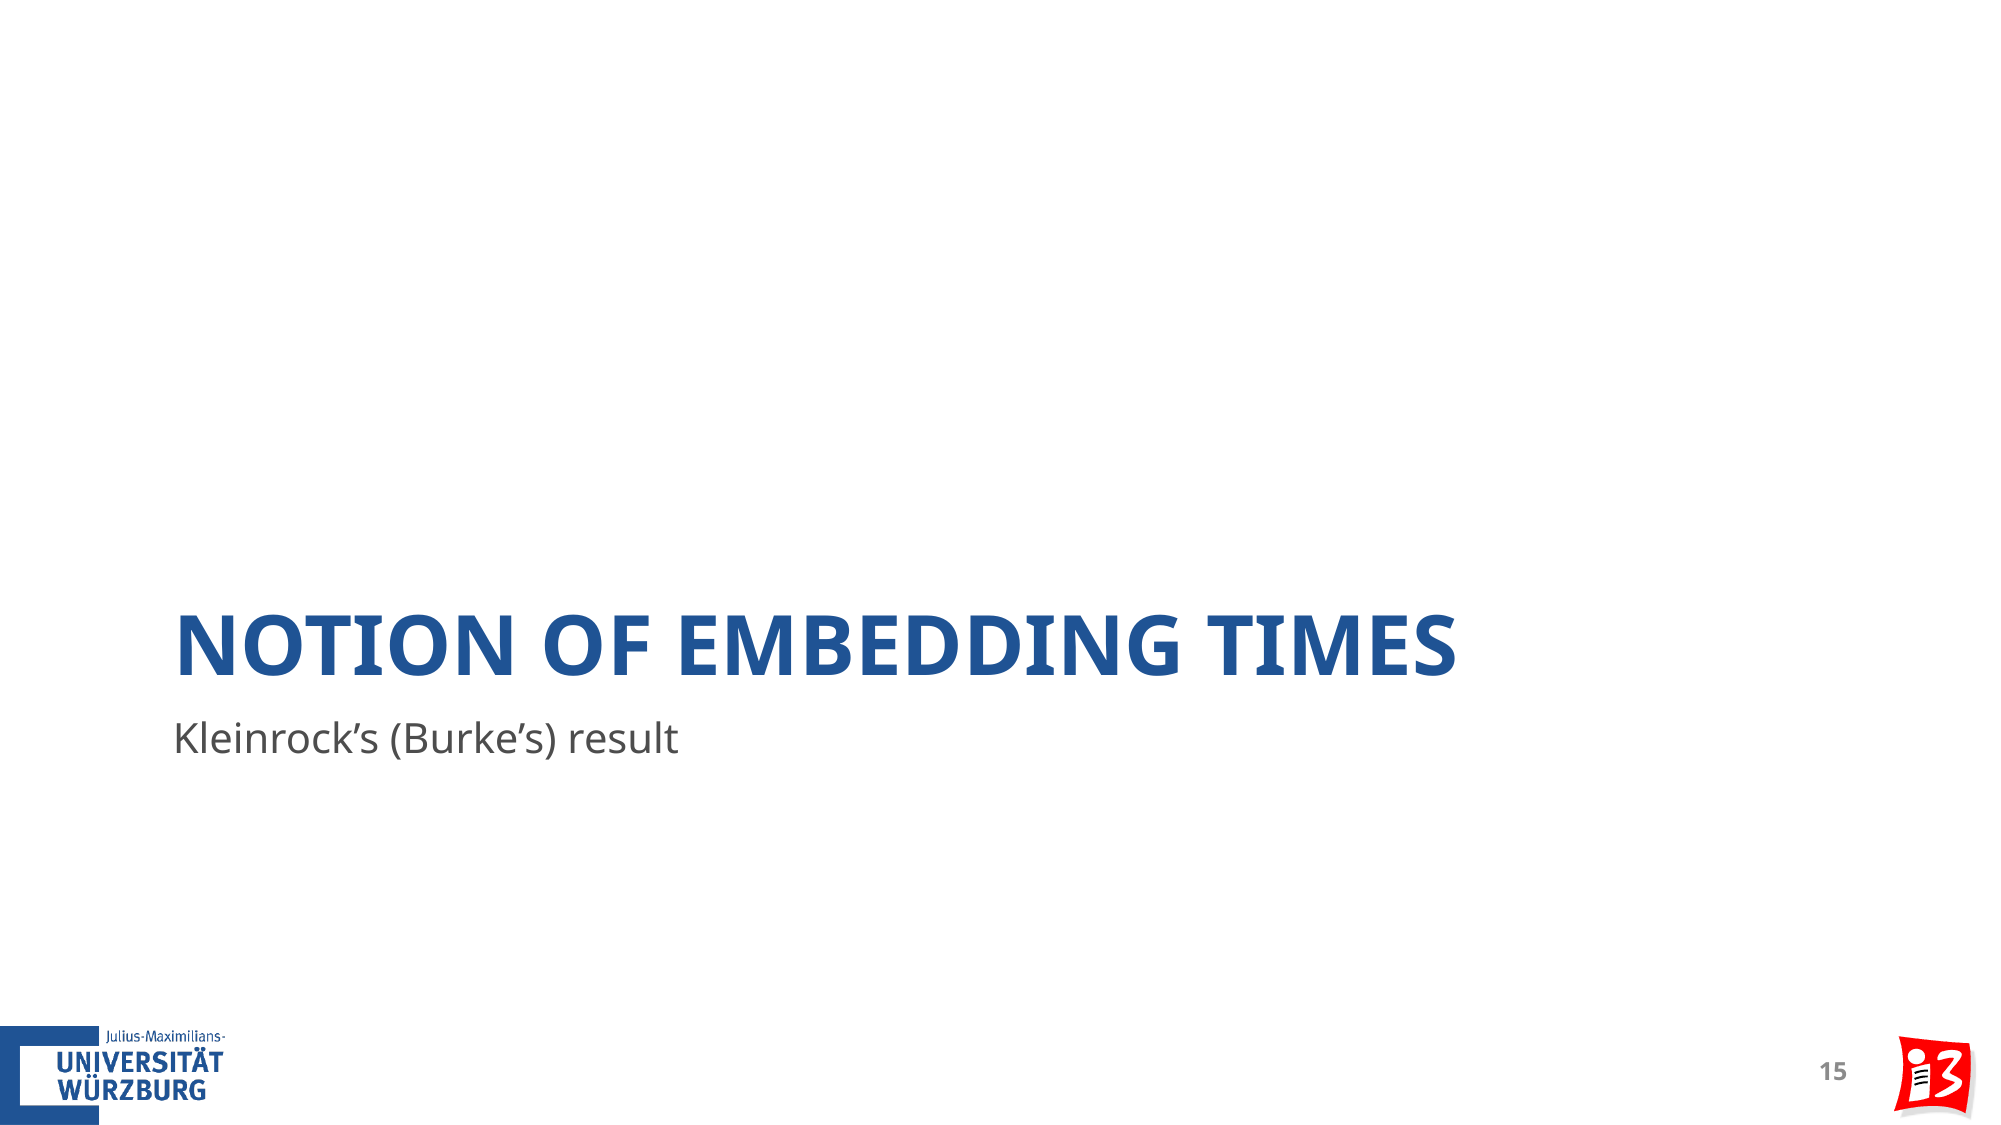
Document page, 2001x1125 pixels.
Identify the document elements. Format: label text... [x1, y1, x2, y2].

list Kleinrock’s (Burke’s) result [157, 704, 1858, 951]
slide_number 15 [1412, 1042, 1863, 1103]
title Notion of Embedding Times [157, 362, 1859, 701]
picture [0, 1026, 225, 1125]
